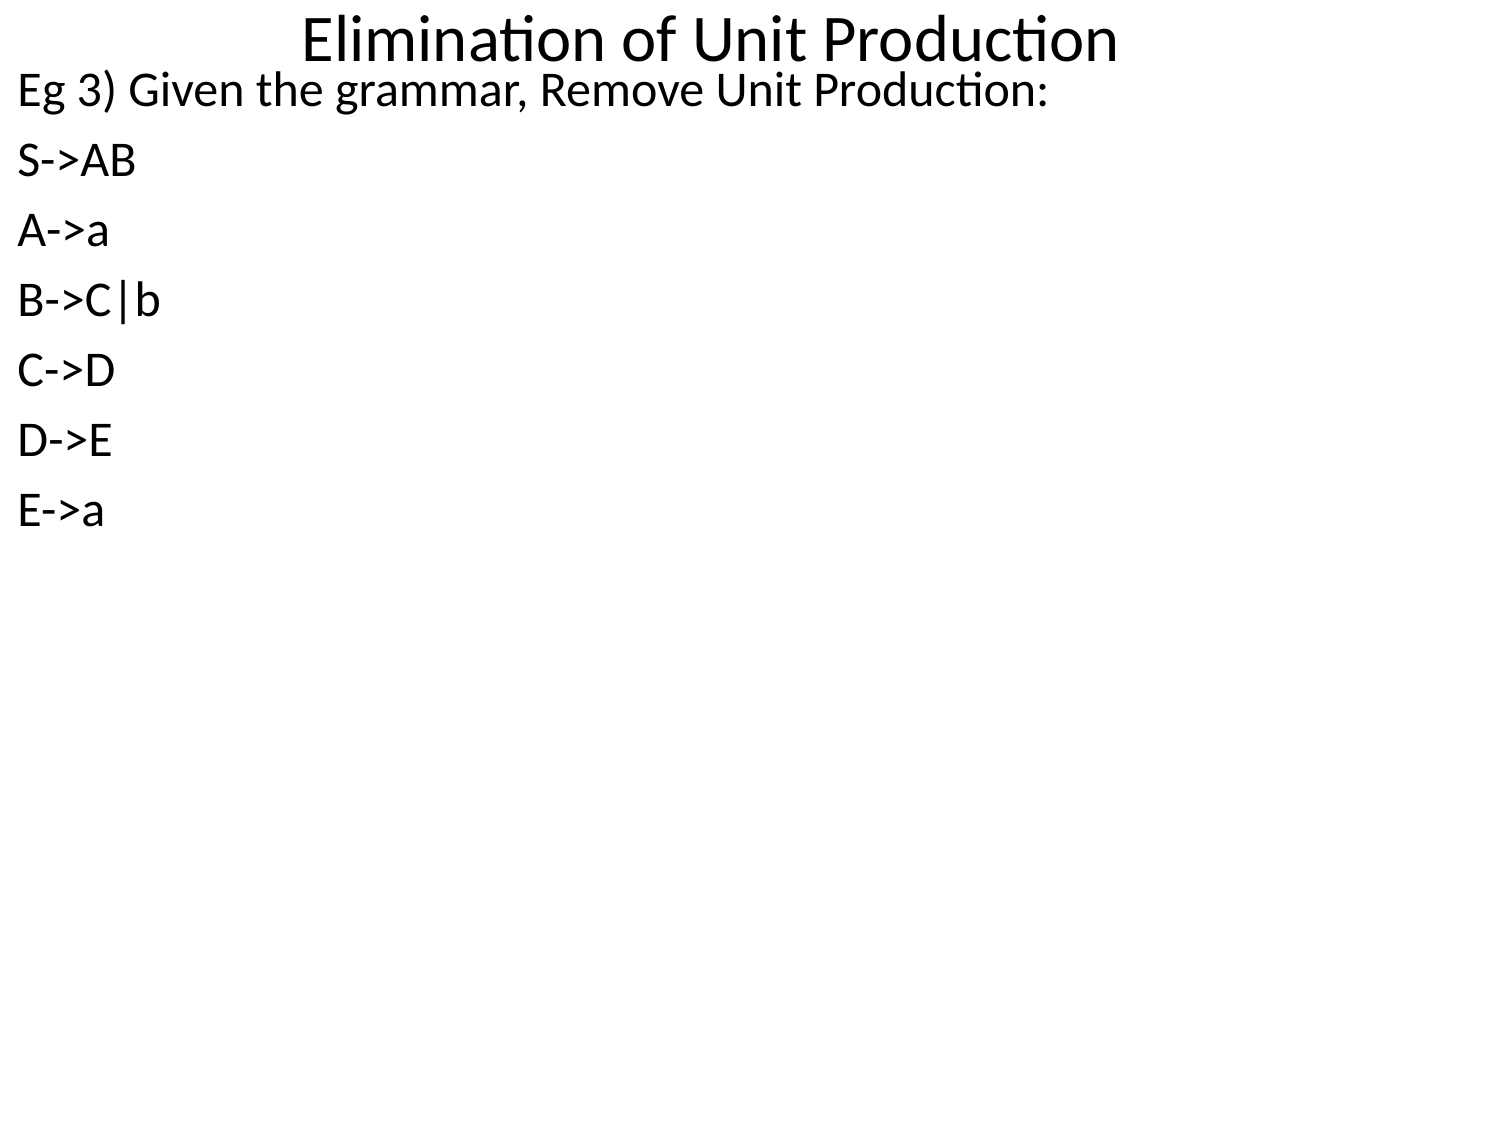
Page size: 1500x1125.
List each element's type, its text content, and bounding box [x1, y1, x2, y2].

title Elimination of Unit Production [76, 0, 1427, 69]
list Eg 3) Given the grammar, Remove Unit Production: S->AB A->a B->C|b C->D D->E E->a [2, 49, 1353, 965]
